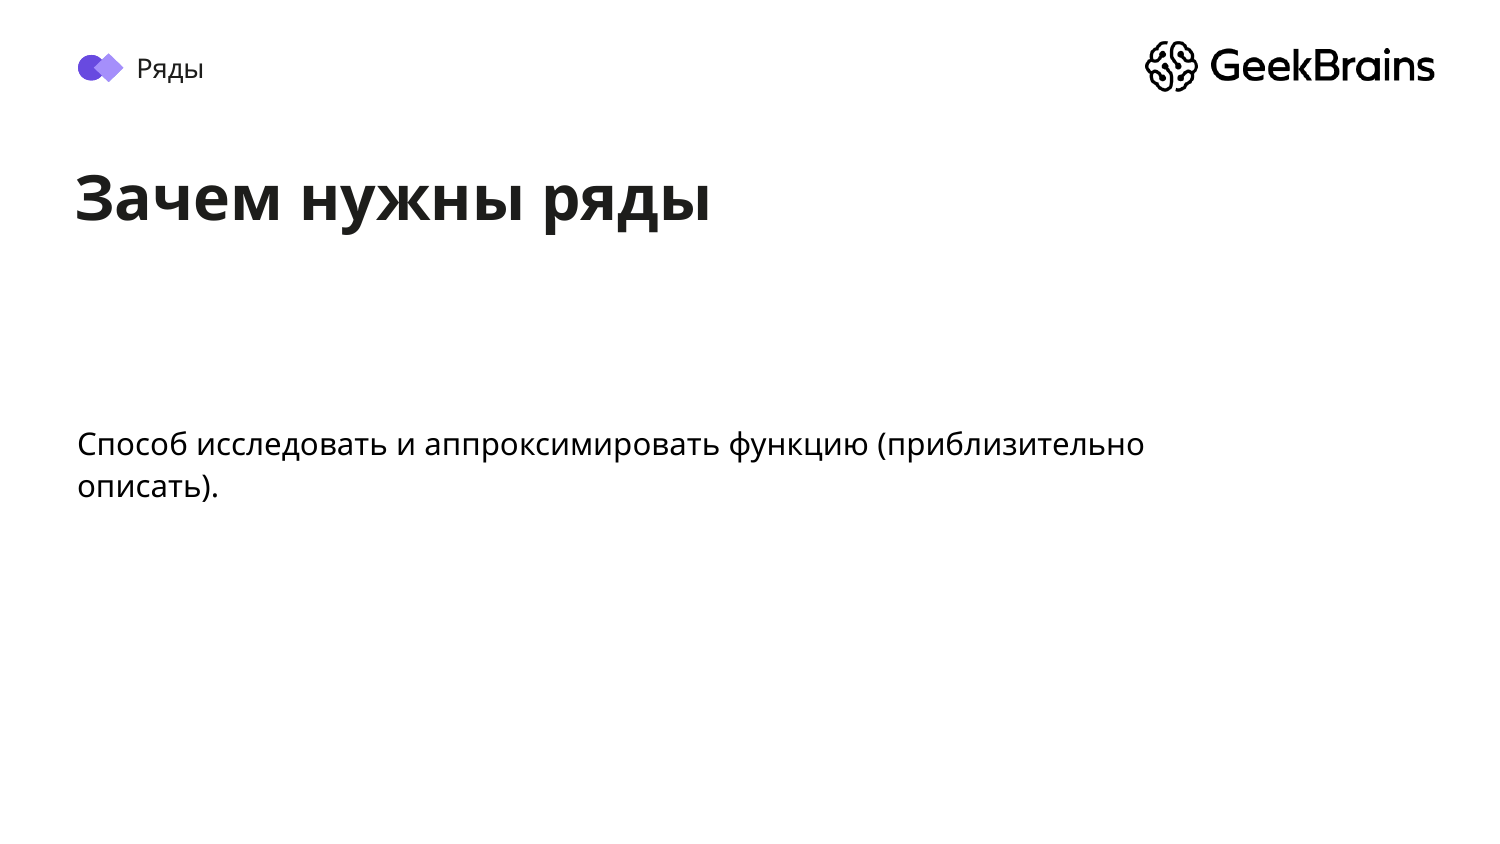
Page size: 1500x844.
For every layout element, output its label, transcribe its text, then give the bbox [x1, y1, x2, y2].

title Ряды [134, 39, 812, 83]
text_box Способ исследовать и аппроксимировать функцию (приблизительно описать). [77, 403, 1189, 524]
title Зачем нужны ряды [74, 168, 1241, 243]
text_box [78, 54, 102, 81]
picture [1145, 39, 1435, 93]
text_box [93, 53, 124, 82]
